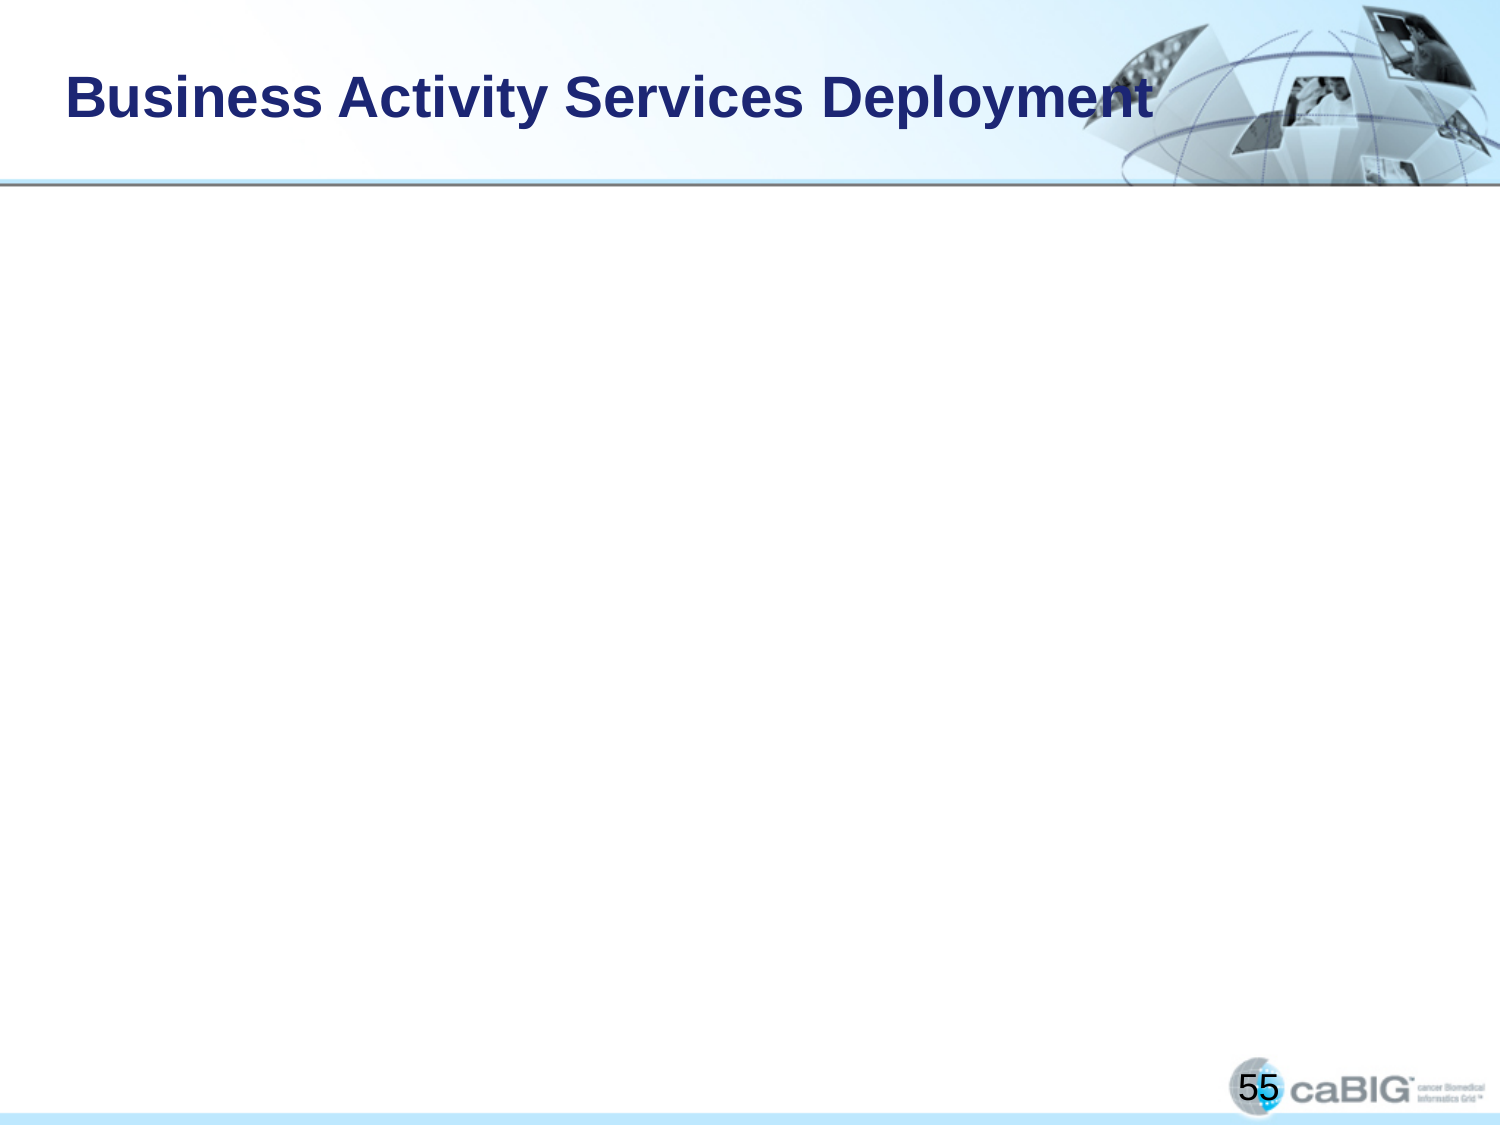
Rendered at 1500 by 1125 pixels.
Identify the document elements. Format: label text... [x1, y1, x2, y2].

picture [0, 0, 1500, 1125]
title Business Activity Services Deployment [49, 0, 1176, 188]
